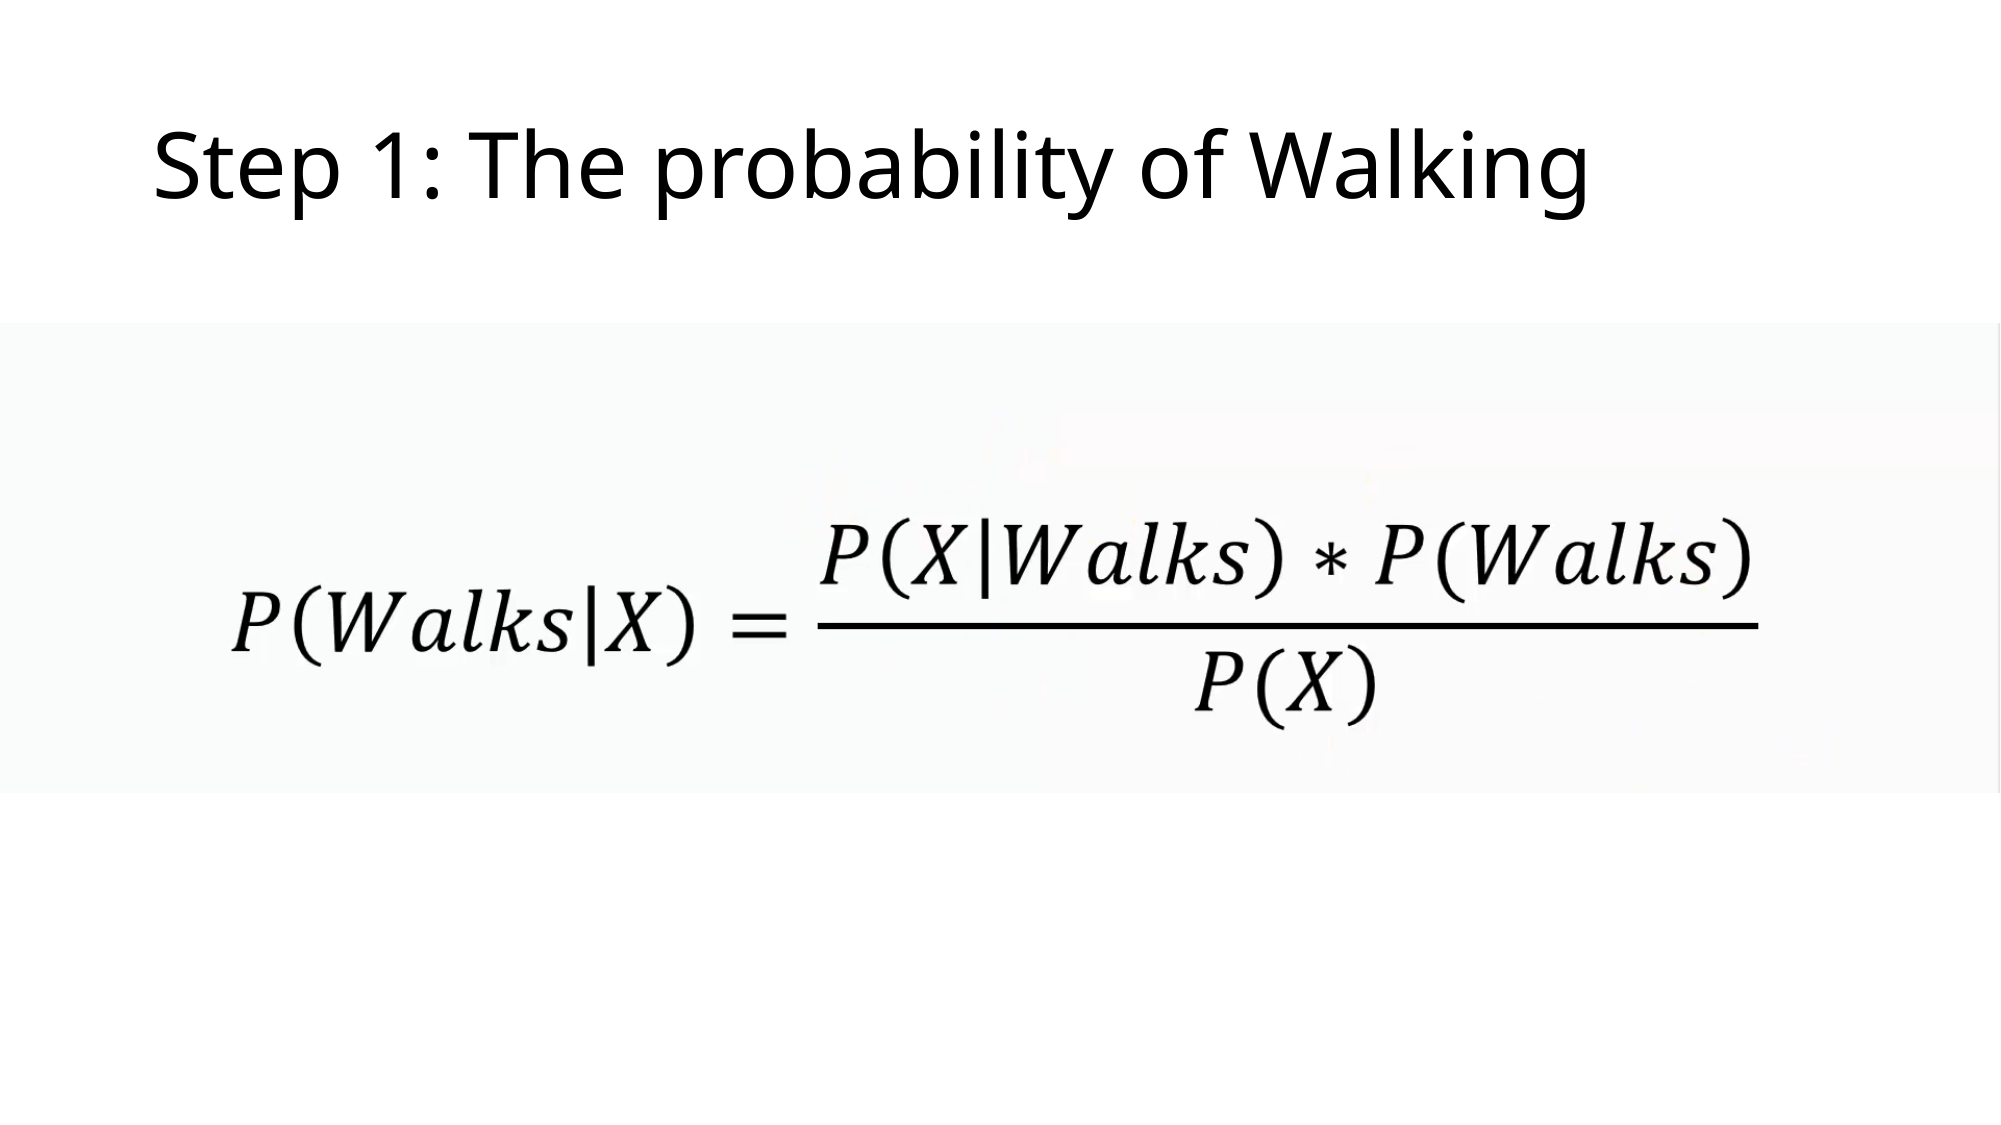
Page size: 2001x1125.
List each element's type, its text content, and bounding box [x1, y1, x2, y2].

title Step 1: The probability of Walking [137, 59, 1863, 278]
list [0, 323, 2000, 794]
